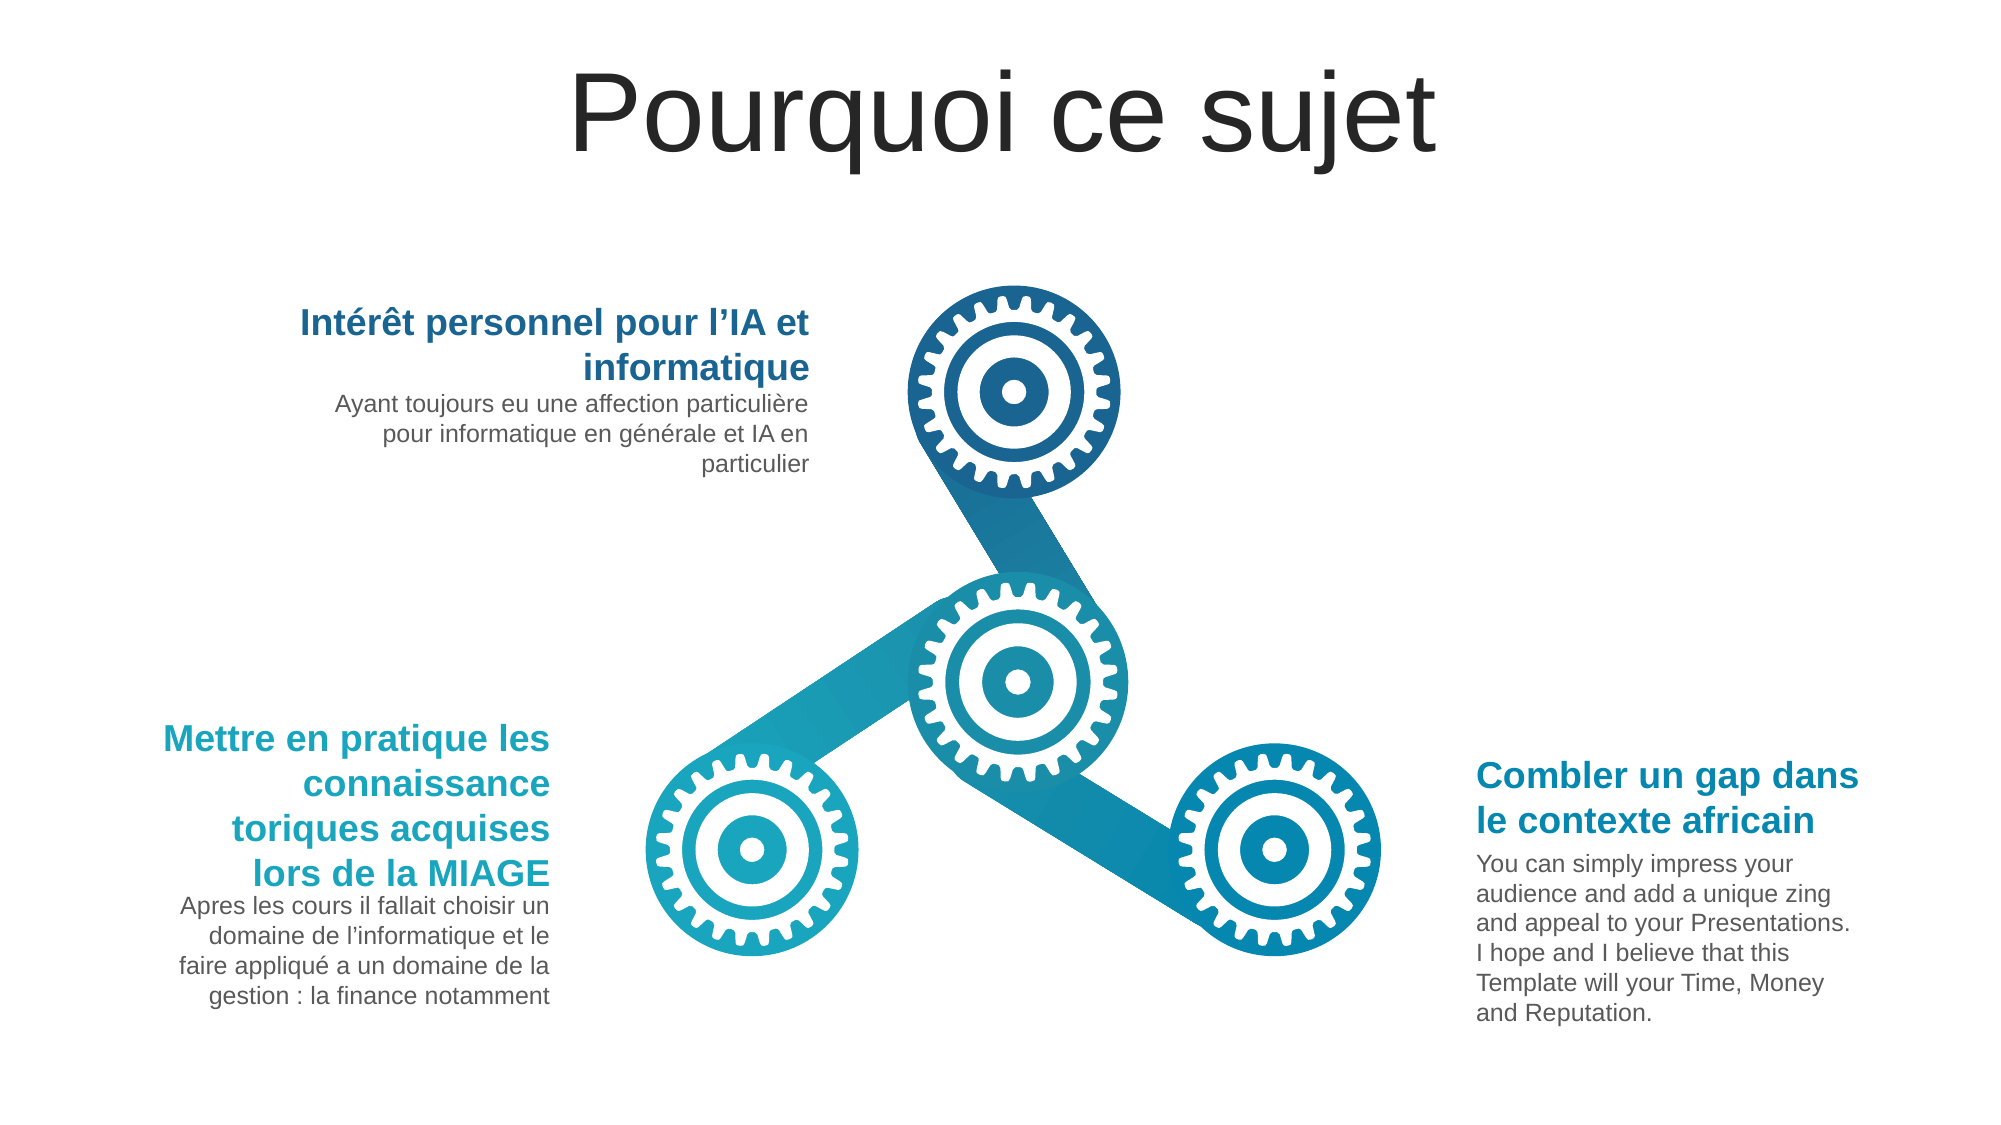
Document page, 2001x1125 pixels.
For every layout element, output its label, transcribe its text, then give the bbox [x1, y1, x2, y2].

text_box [645, 743, 859, 957]
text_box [907, 571, 1129, 793]
text_box [953, 499, 1077, 571]
text_box [721, 620, 907, 743]
text_box [981, 793, 1168, 908]
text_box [262, 290, 825, 456]
list Pourquoi ce sujet [53, 55, 1952, 175]
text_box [1168, 743, 1382, 957]
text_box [143, 706, 566, 1019]
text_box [907, 285, 1121, 499]
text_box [1461, 743, 1883, 1037]
